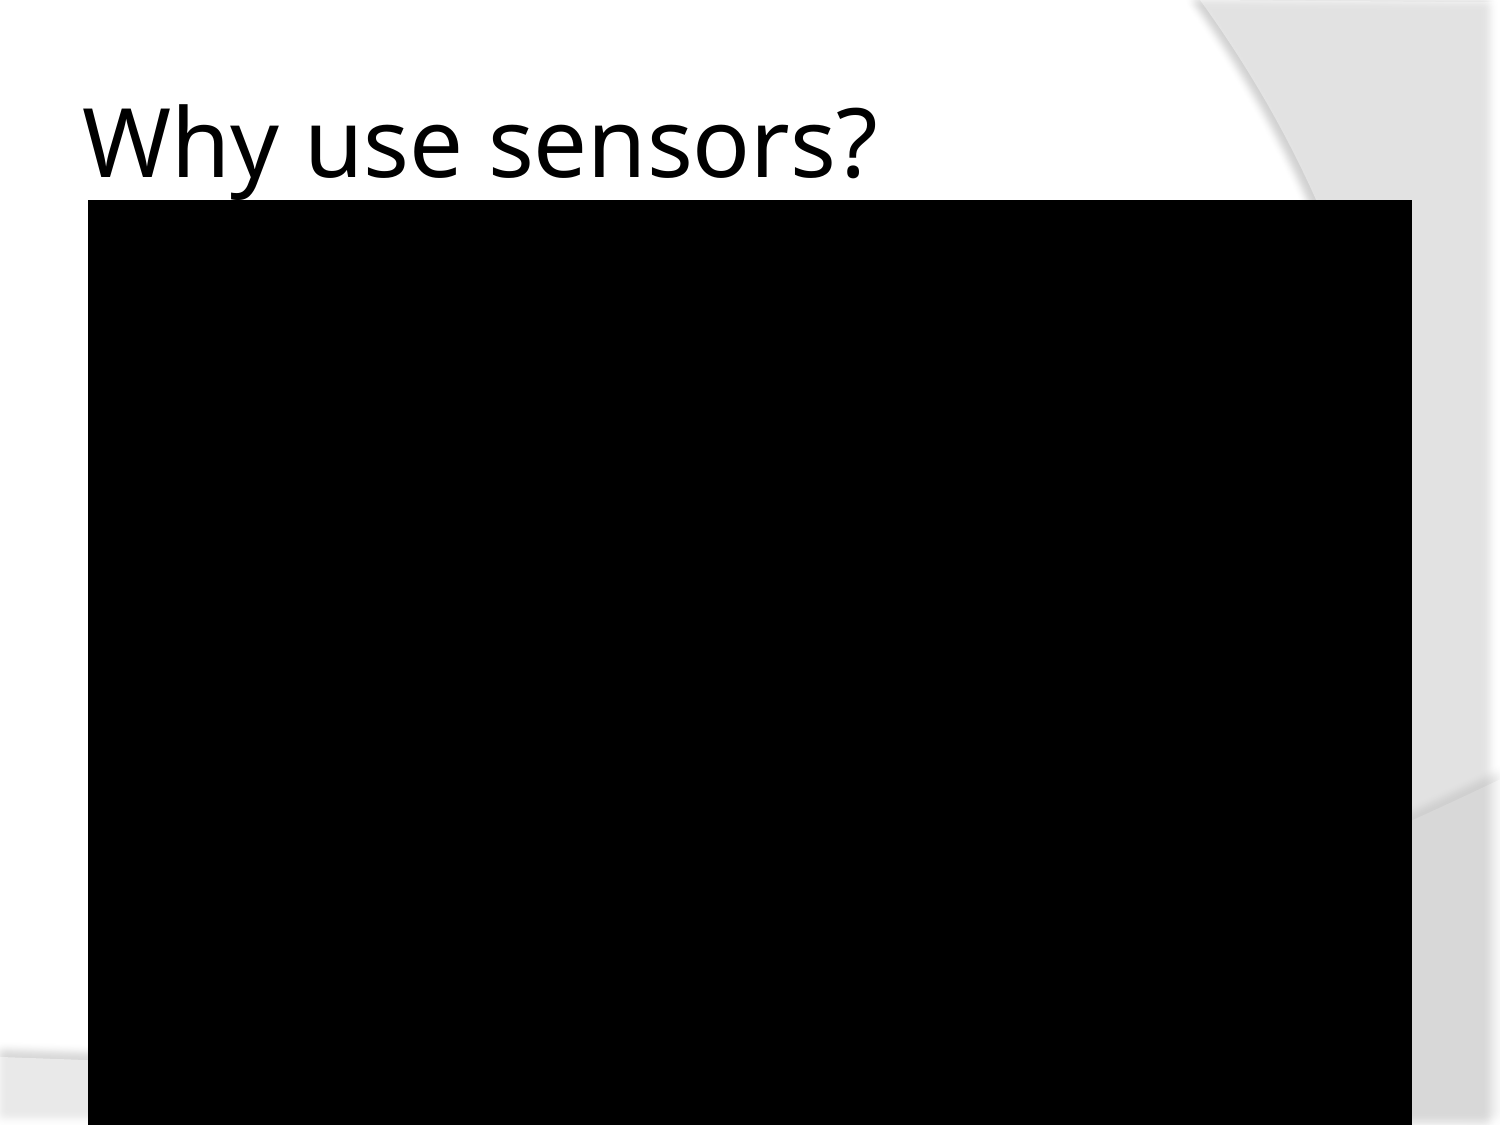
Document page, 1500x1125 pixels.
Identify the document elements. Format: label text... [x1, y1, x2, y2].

title Why use sensors? [74, 44, 1301, 233]
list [87, 199, 1413, 1125]
